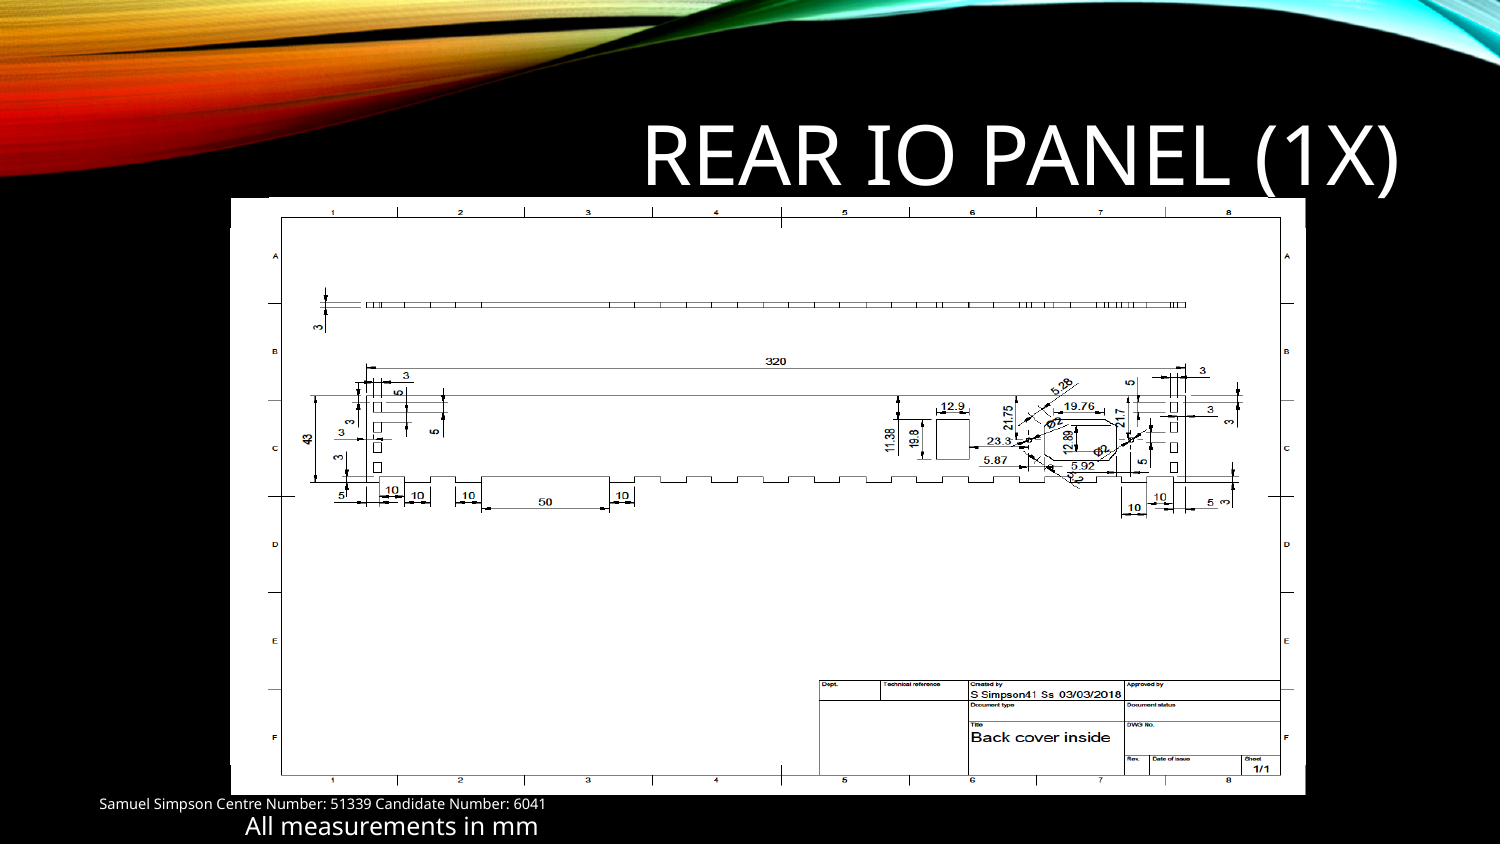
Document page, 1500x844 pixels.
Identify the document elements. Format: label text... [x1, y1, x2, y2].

picture [0, 0, 1500, 178]
text_box All measurements in mm [230, 802, 762, 844]
title Rear IO Panel (1x) [356, 79, 1416, 239]
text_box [229, 197, 1306, 795]
footer Samuel Simpson Centre Number: 51339 Candidate Number: 6041 [84, 781, 1041, 827]
